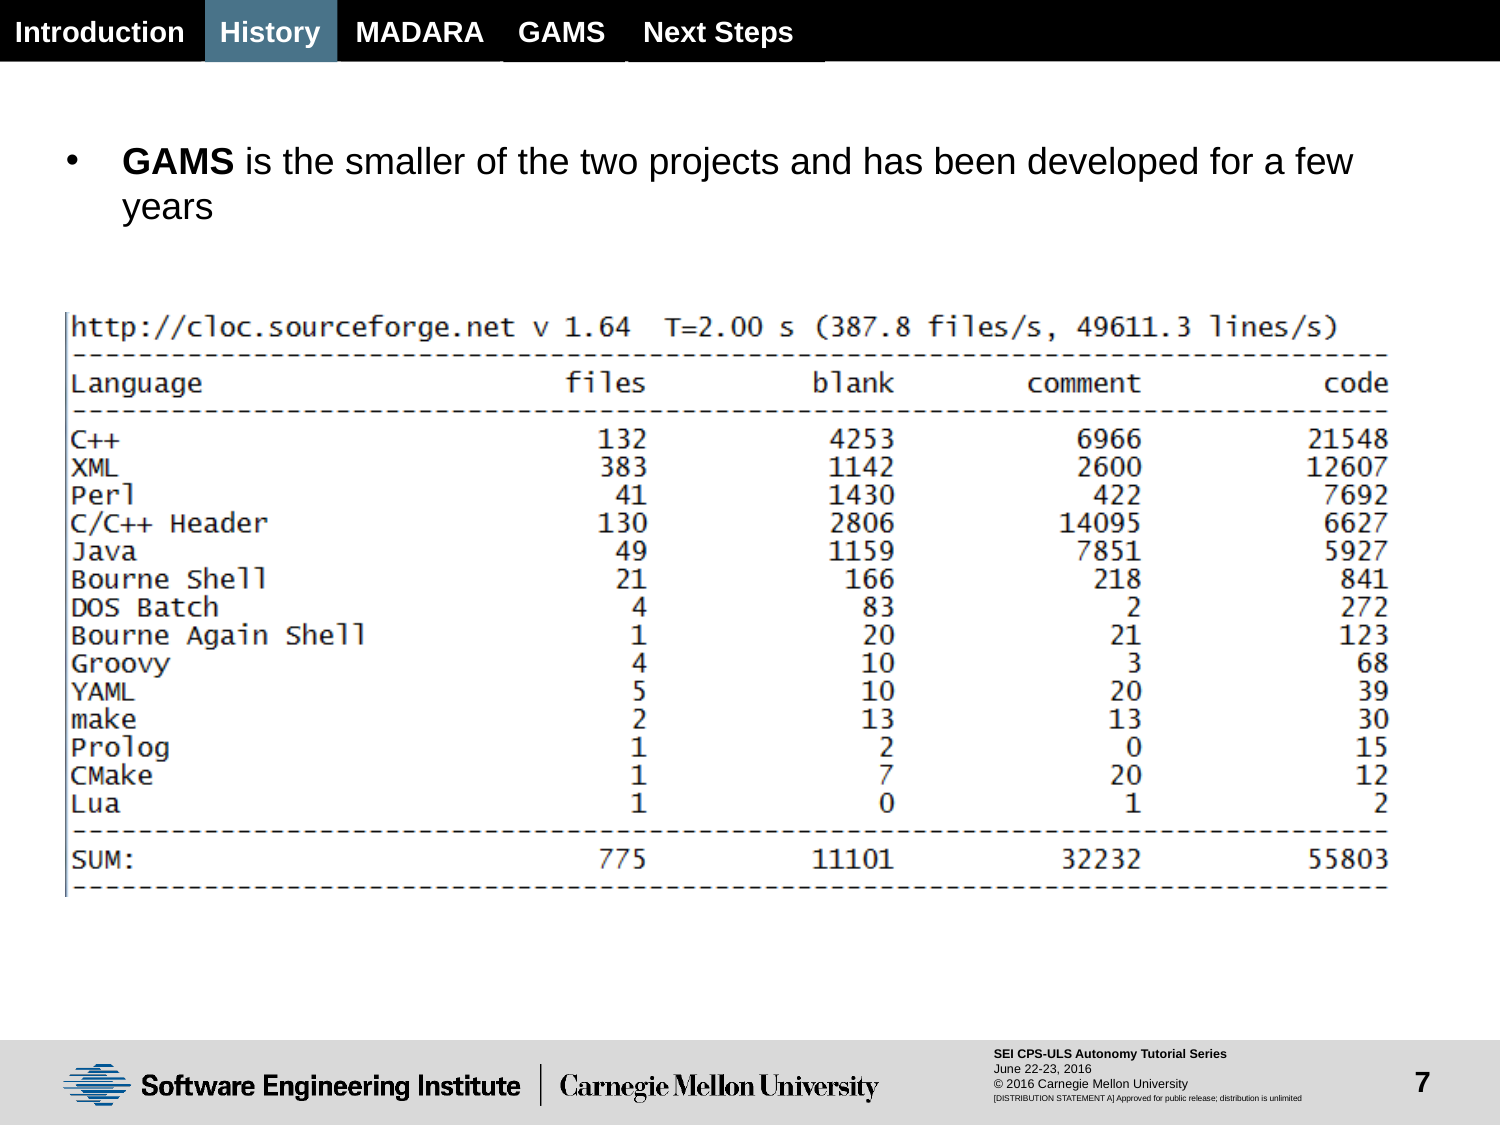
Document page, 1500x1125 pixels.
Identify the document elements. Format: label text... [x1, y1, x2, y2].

list GAMS is the smaller of the two projects and has been developed for a few years [65, 137, 1431, 288]
text_box GAMS [503, 0, 625, 63]
text_box MADARA [340, 0, 500, 62]
text_box Next Steps [628, 0, 825, 63]
picture [65, 312, 1408, 897]
text_box [825, 0, 1500, 62]
picture [52, 1054, 890, 1112]
text_box History [205, 0, 338, 63]
text_box Introduction [0, 0, 202, 62]
